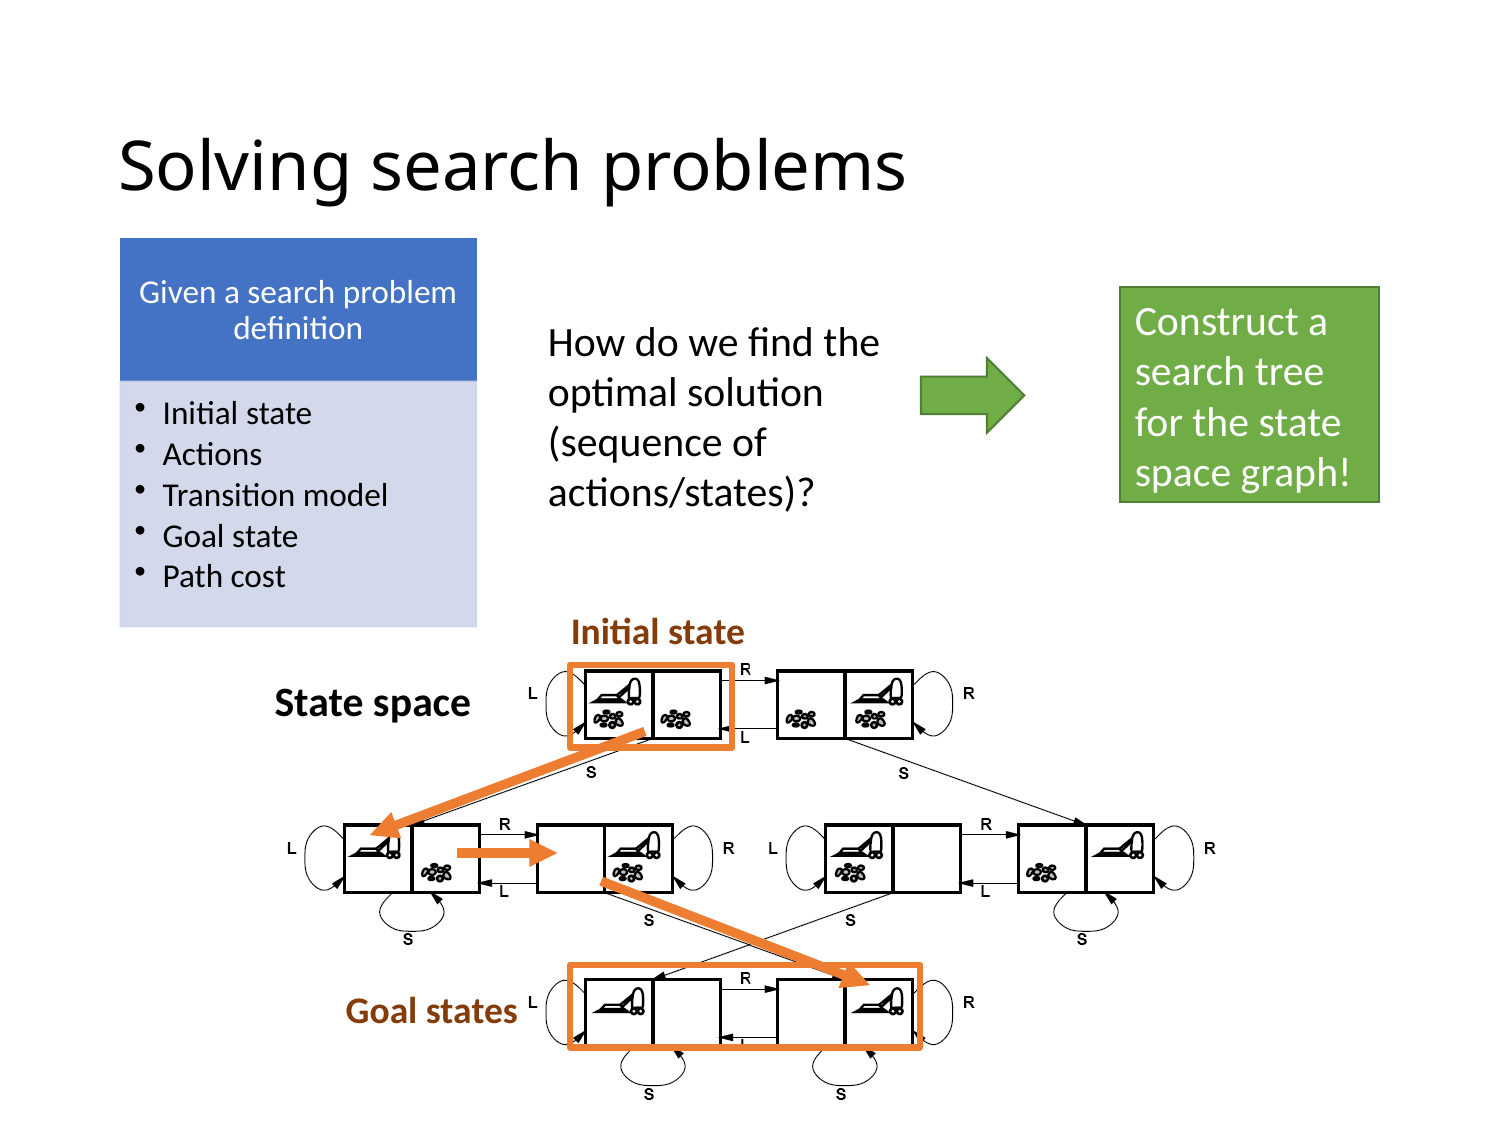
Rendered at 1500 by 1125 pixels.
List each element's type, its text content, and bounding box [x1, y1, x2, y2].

text_box State space [229, 667, 282, 733]
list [120, 238, 477, 628]
title Solving search problems [103, 59, 1397, 278]
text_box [282, 599, 1218, 1104]
text_box [919, 355, 1026, 436]
text_box How do we find the optimal solution (sequence of actions/states)? [533, 307, 916, 523]
text_box Construct a search tree for the state space graph! [1119, 286, 1380, 503]
